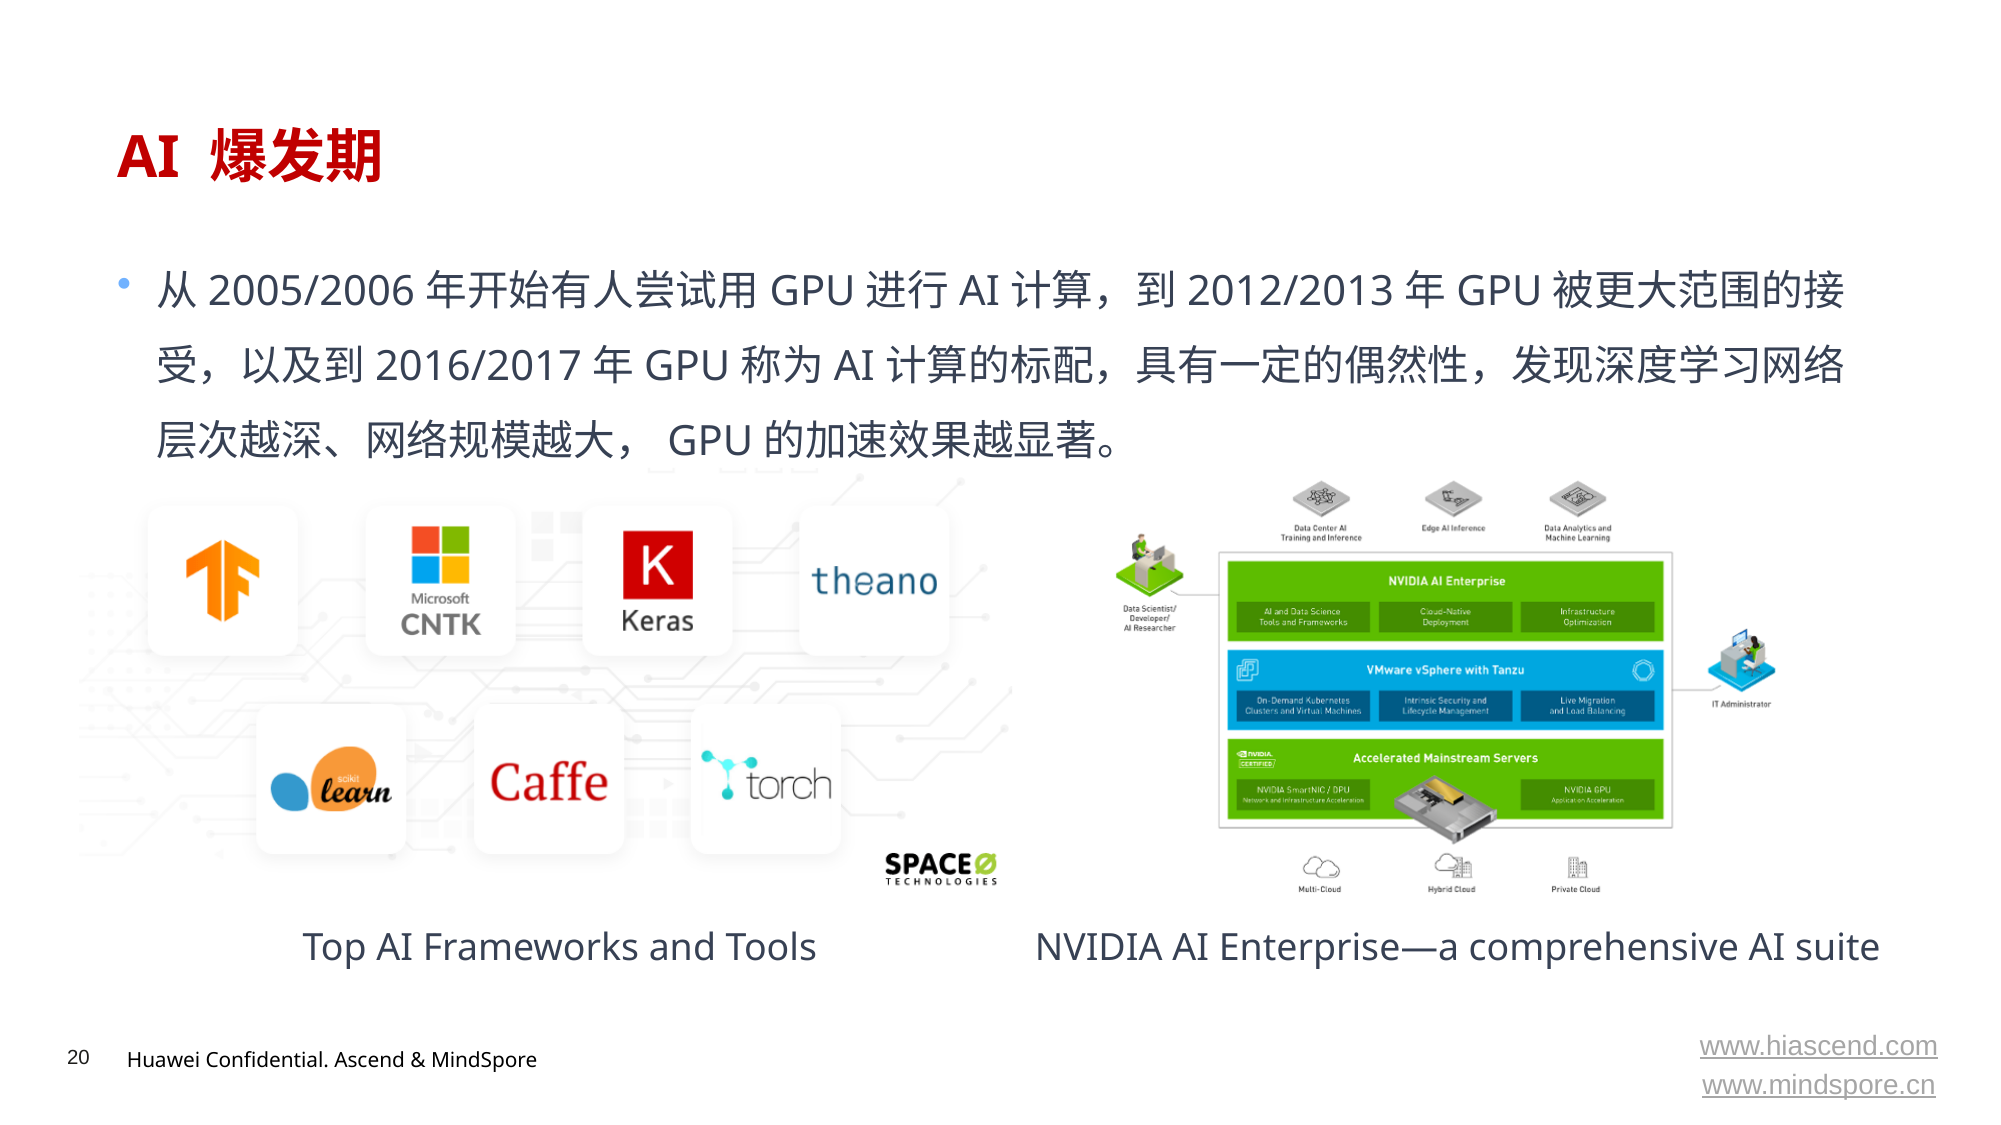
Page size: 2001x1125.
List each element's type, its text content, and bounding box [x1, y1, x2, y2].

text_box Top AI Frameworks and Tools [287, 915, 833, 976]
picture [1086, 467, 1798, 901]
text_box NVIDIA AI Enterprise—a comprehensive AI suite [1020, 915, 1897, 976]
title AI 爆发期 [102, 111, 1901, 209]
picture [78, 467, 1013, 901]
list 从2005/2006年开始有人尝试用GPU进行AI计算，到2012/2013年GPU被更大范围的接受，以及到2016/2017年GPU称为AI计算的标配，具有一定的偶然性，发现深度学习网络层次越深、网络规模越大，GPU的加速效果越显著。 [102, 231, 1901, 988]
